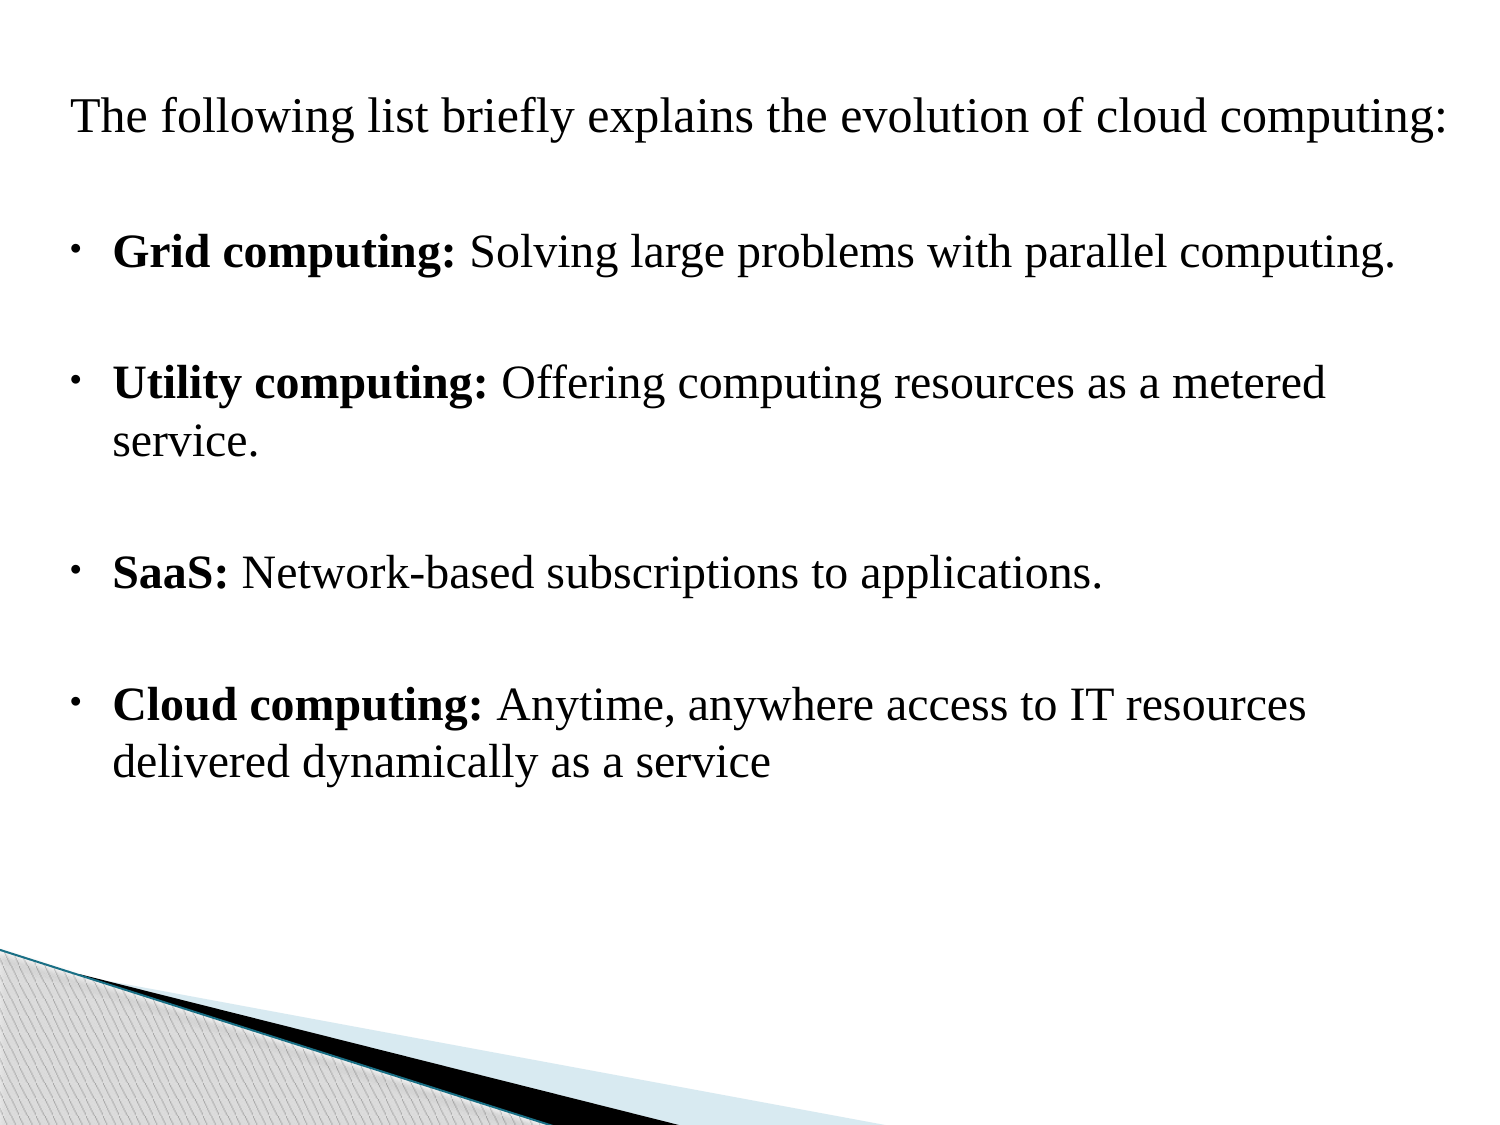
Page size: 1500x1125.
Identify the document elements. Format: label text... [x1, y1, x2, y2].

list The following list briefly explains the evolution of cloud computing: Grid computing: Solving large problems with parallel computing. Utility computing: Offering computing resources as a metered service. SaaS: Network-based subscriptions to applications. Cloud computing: Anytime, anywhere access to IT resources delivered dynamically as a service [37, 75, 1475, 818]
